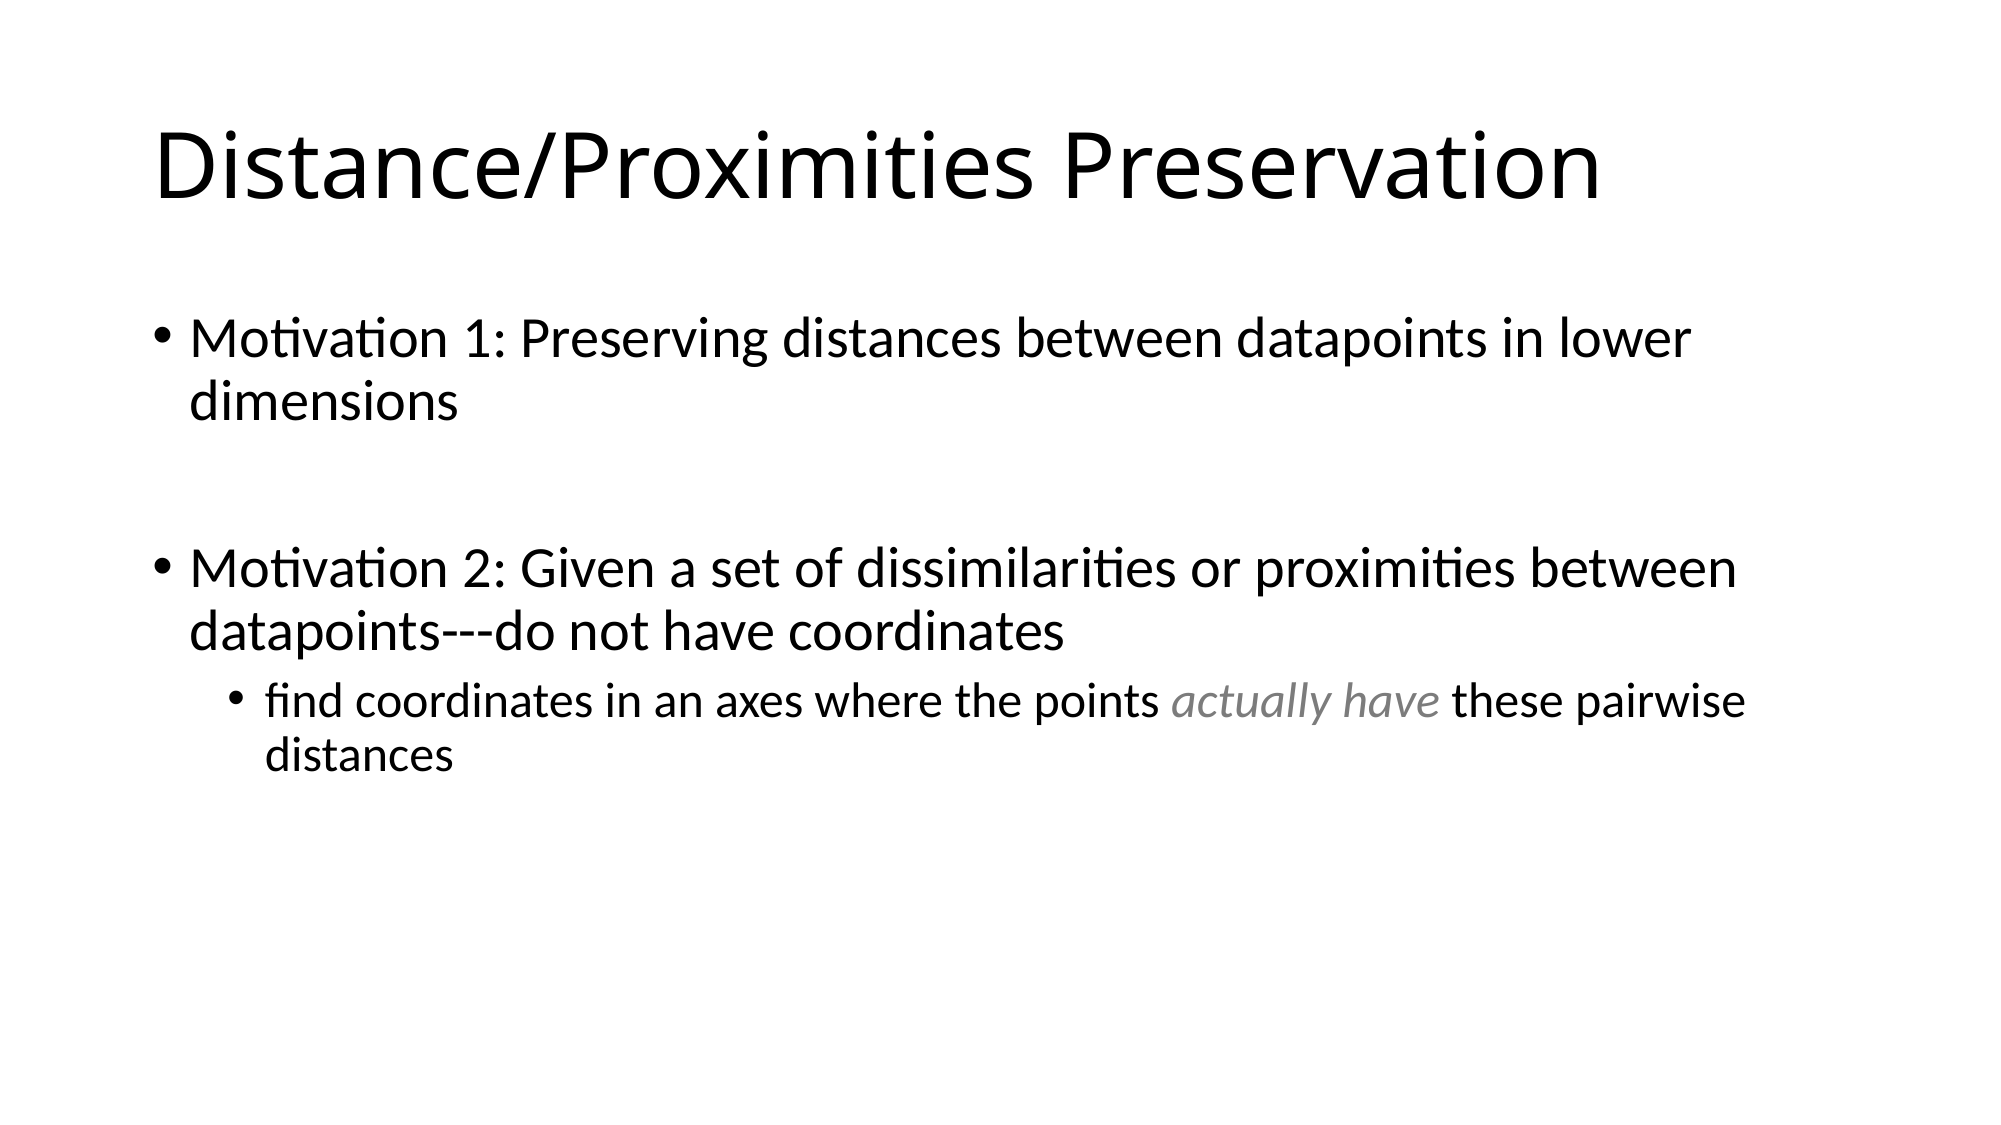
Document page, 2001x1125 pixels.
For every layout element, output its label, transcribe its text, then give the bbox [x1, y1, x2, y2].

title Distance/Proximities Preservation [137, 59, 1863, 278]
list Motivation 1: Preserving distances between datapoints in lower dimensions Motivation 2: Given a set of dissimilarities or proximities between datapoints---do not have coordinates find coordinates in an axes where the points actually have these pairwise distances [137, 299, 1863, 1014]
